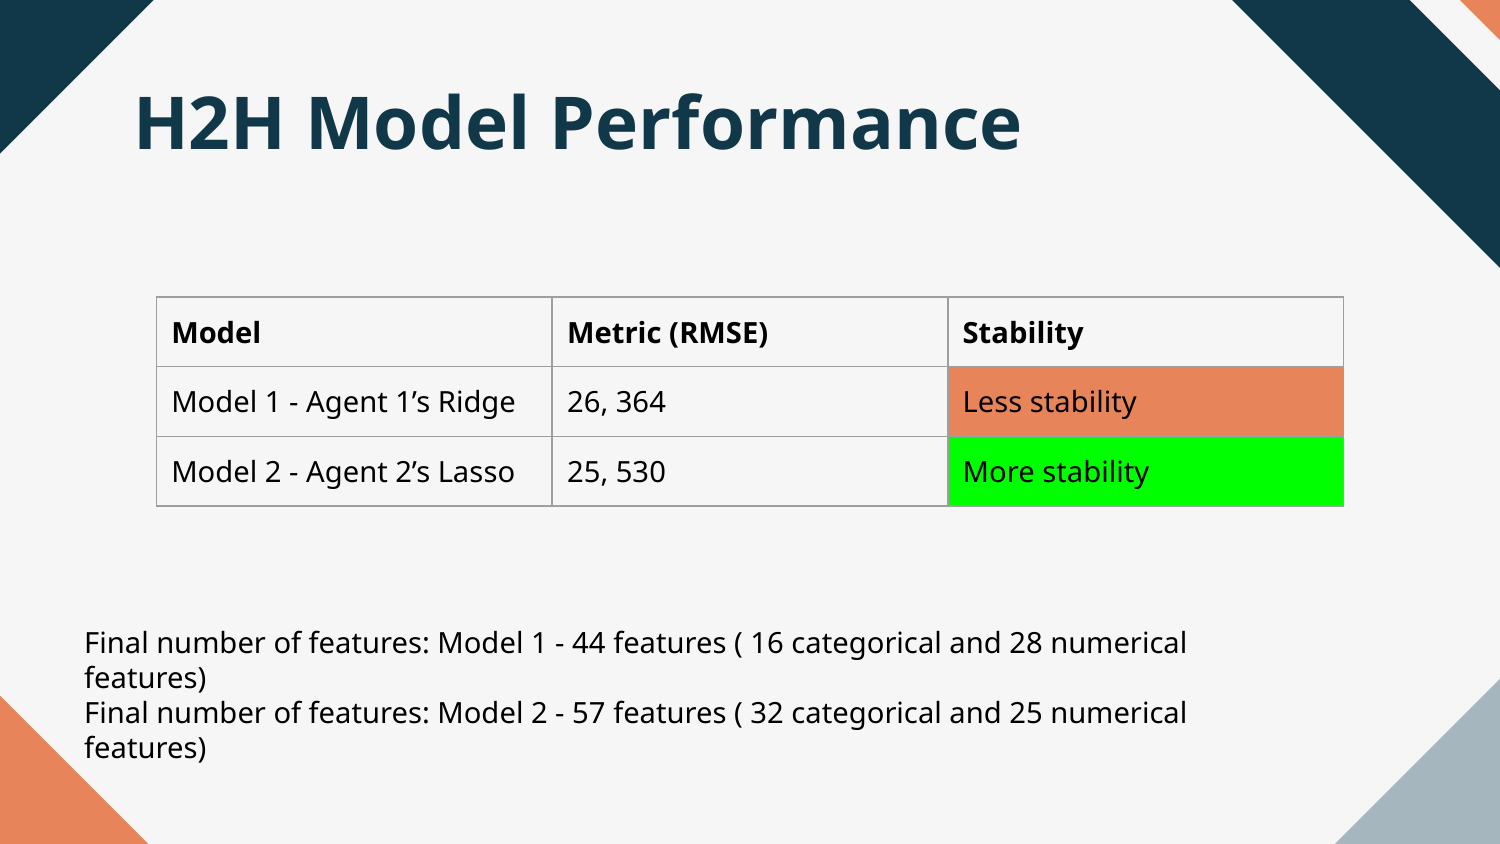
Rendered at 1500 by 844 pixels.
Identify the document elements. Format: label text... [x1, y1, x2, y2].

table_cell 26, 364 [553, 367, 947, 436]
table_cell Less stability [949, 367, 1343, 436]
table_header Stability [949, 298, 1343, 366]
text_box Final number of features: Model 1 - 44 features ( 16 categorical and 28 numerical features) Final number of features: Model 2 - 57 features ( 32 categorical and 25 numerical features) [69, 609, 1304, 780]
table_cell Model 2 - Agent 2’s Lasso [157, 437, 551, 505]
title H2H Model Performance [118, 72, 1382, 167]
table_header Metric (RMSE) [553, 298, 947, 366]
table_cell 25, 530 [553, 437, 947, 505]
table_header Model [157, 298, 551, 366]
table_cell Model 1 - Agent 1’s Ridge [157, 367, 551, 436]
table_cell More stability [949, 437, 1343, 505]
